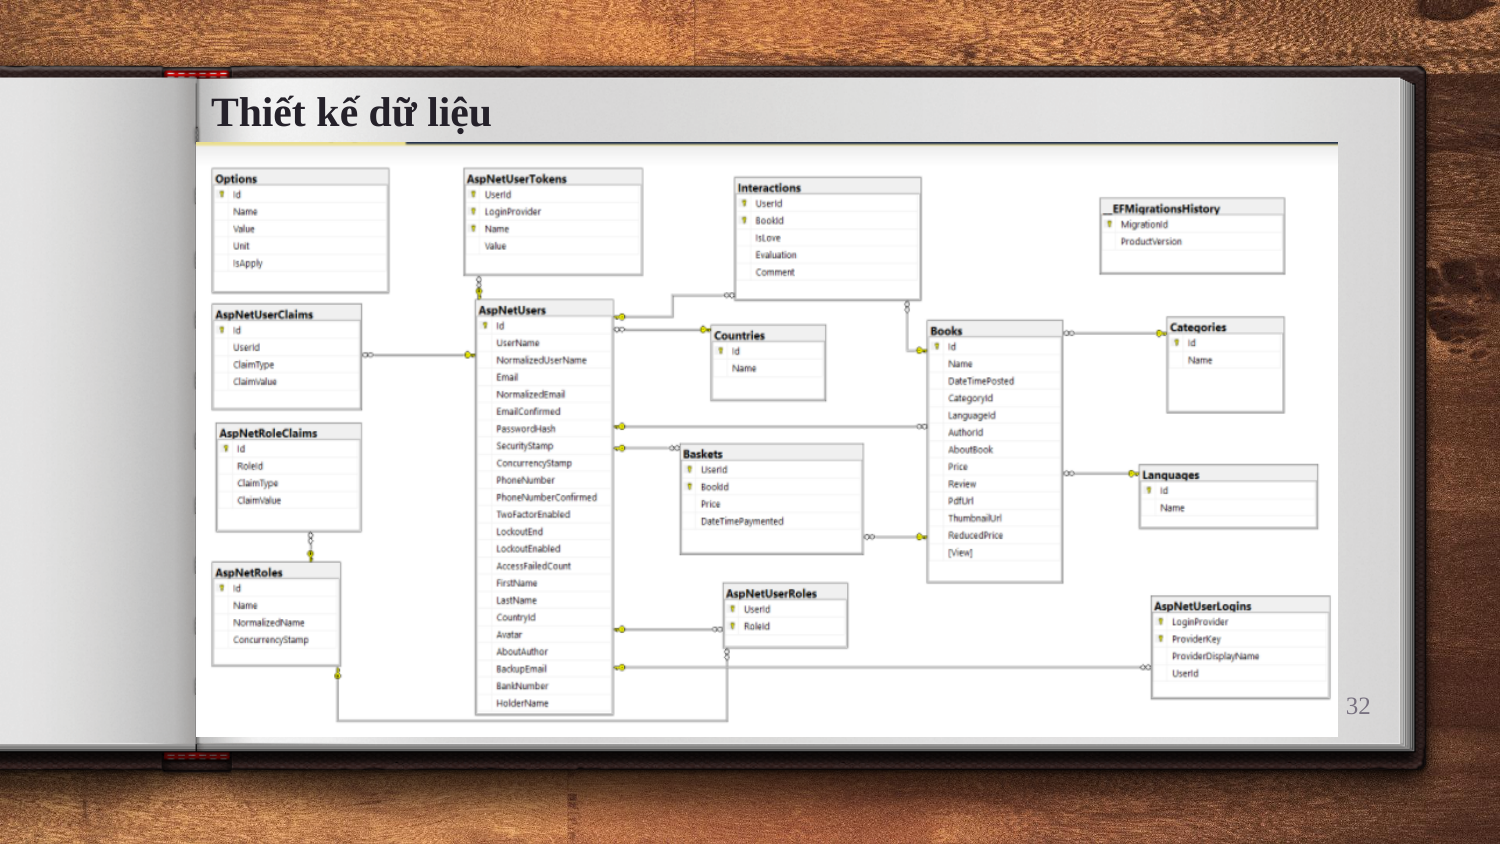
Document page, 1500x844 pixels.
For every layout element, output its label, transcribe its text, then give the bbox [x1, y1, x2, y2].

text_box Thiết kế dữ liệu [196, 77, 554, 141]
slide_number 32 [1343, 672, 1386, 737]
picture [0, 0, 1500, 844]
